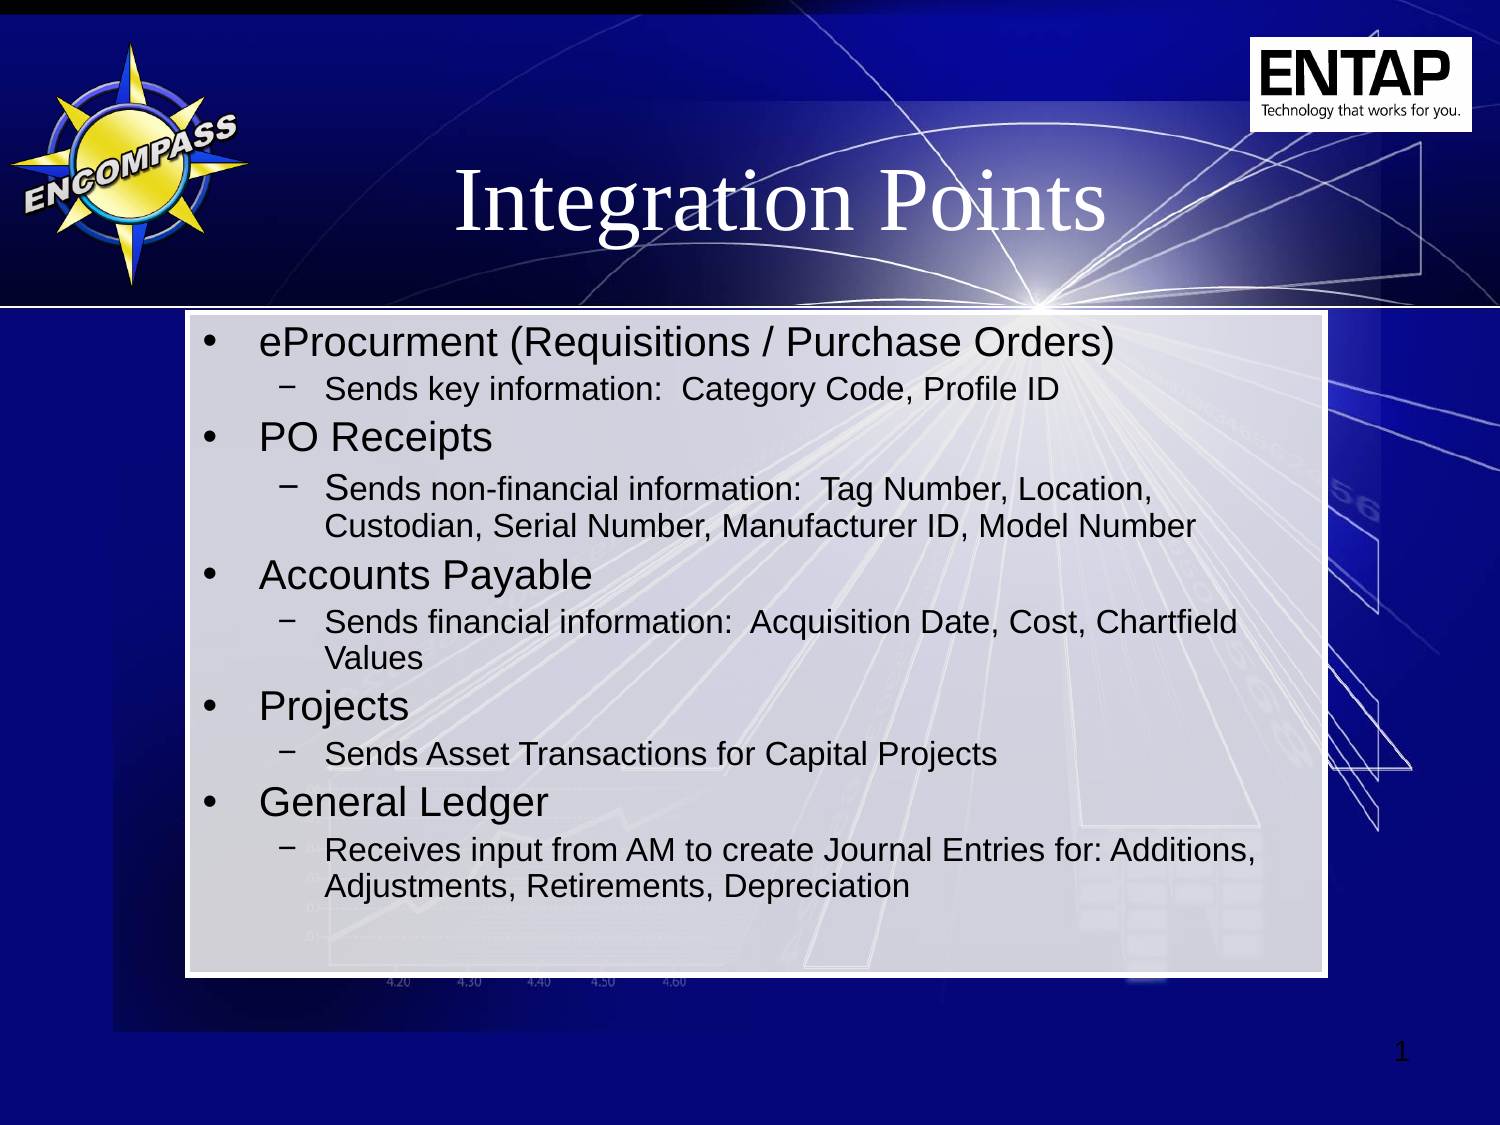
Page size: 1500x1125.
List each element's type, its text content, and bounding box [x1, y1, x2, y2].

slide_number ‹#› [1074, 1024, 1425, 1103]
title Integration Points [187, 99, 1375, 288]
list eProcurment (Requisitions / Purchase Orders) Sends key information: Category Code, Profile ID PO Receipts Sends non-financial information: Tag Number, Location, Custodian, Serial Number, Manufacturer ID, Model Number Accounts Payable Sends financial information: Acquisition Date, Cost, Chartfield Values Projects Sends Asset Transactions for Capital Projects General Ledger Receives input from AM to create Journal Entries for: Additions, Adjustments, Retirements, Depreciation [187, 312, 1325, 975]
picture [0, 0, 1500, 1125]
